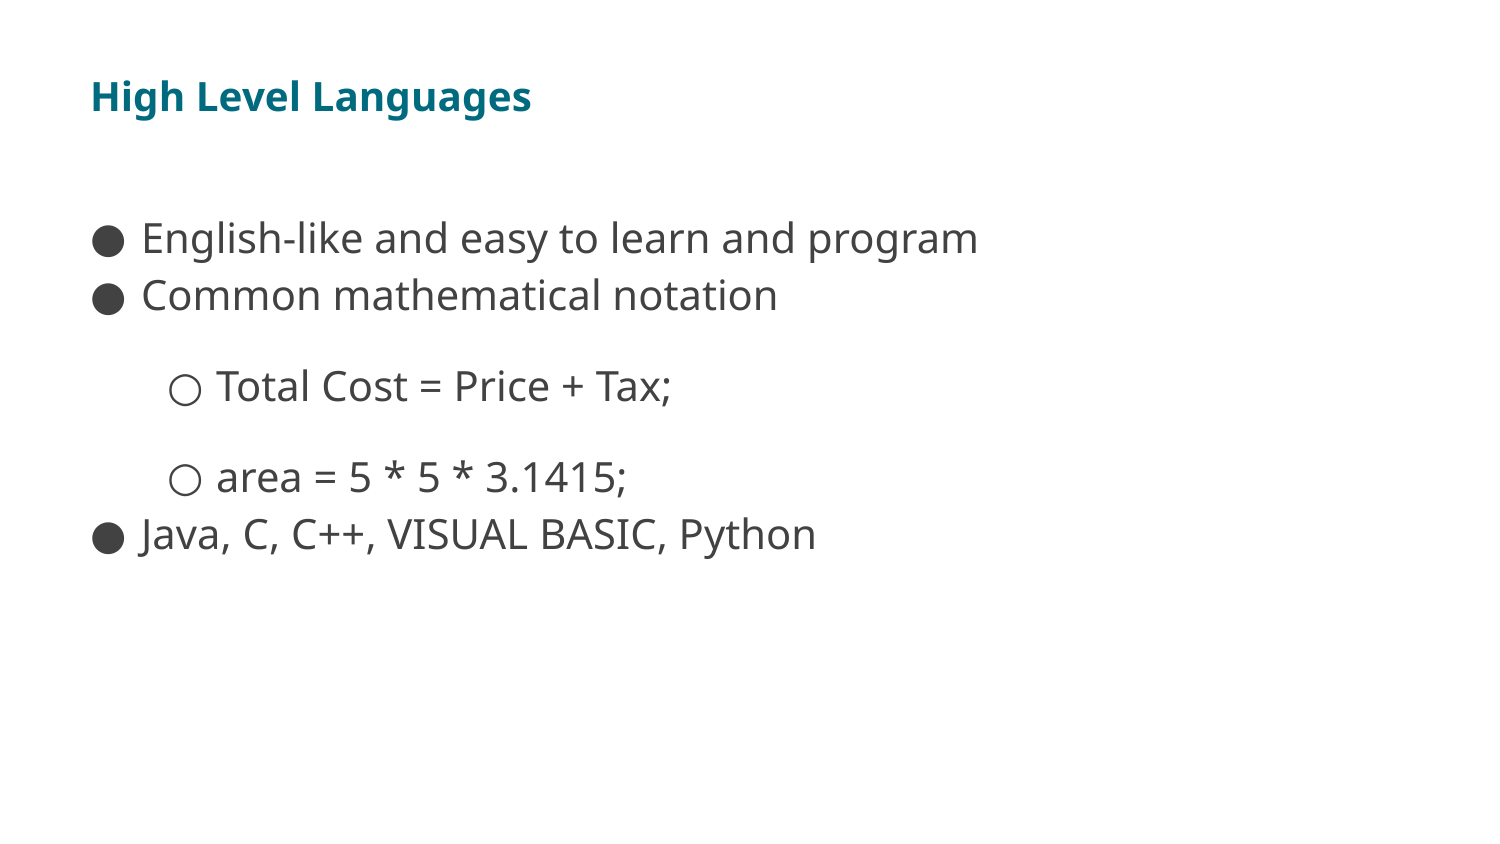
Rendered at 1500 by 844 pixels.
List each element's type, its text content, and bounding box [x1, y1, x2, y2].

title High Level Languages [75, 19, 1425, 174]
list English-like and easy to learn and program Common mathematical notation Total Cost = Price + Tax; area = 5 * 5 * 3.1415; Java, C, C++, VISUAL BASIC, Python [51, 189, 1449, 750]
